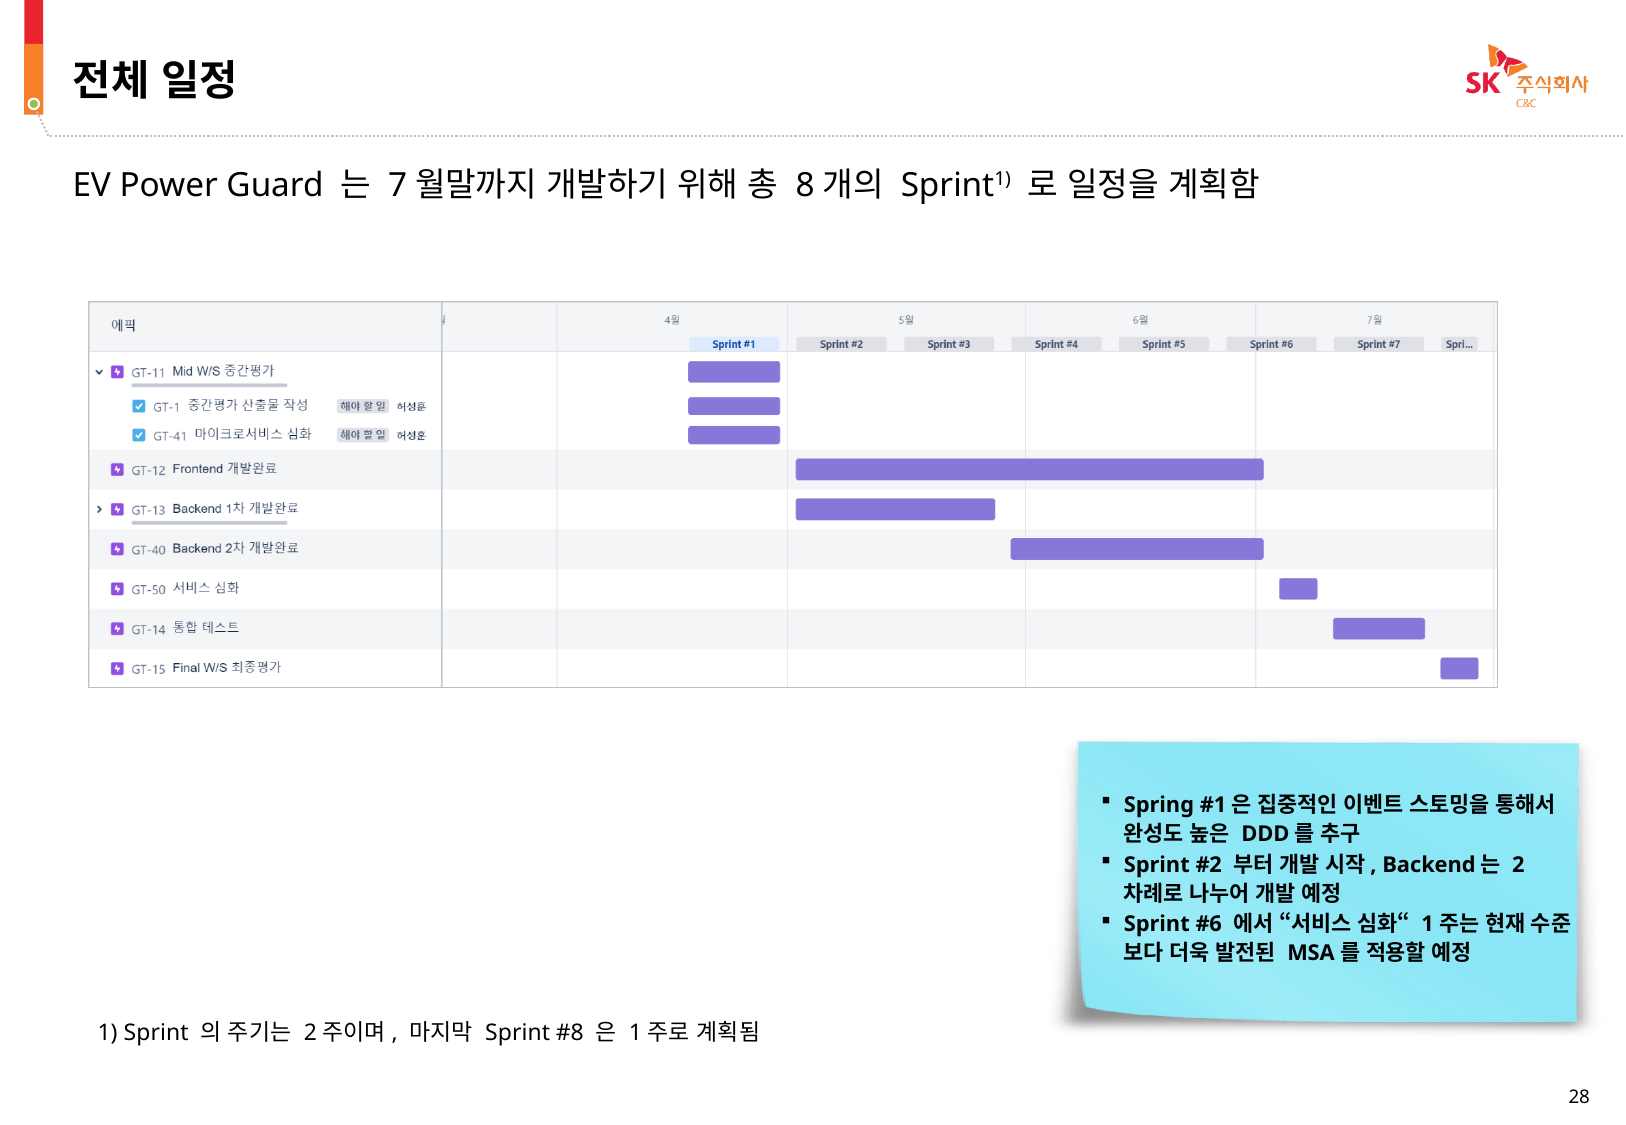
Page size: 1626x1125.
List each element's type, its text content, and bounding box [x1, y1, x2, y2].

picture [1459, 39, 1592, 113]
text_box EV Power Guard 는 7월말까지 개발하기 위해 총 8개의 Sprint1) 로 일정을 계획함 [72, 144, 1594, 221]
text_box 1) Sprint 의 주기는 2주이며, 마지막 Sprint #8 은 1주로 계획됨 [85, 1003, 773, 1051]
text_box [1044, 699, 1604, 1039]
text_box 전체 일정 [72, 43, 1307, 120]
picture [88, 300, 1498, 688]
